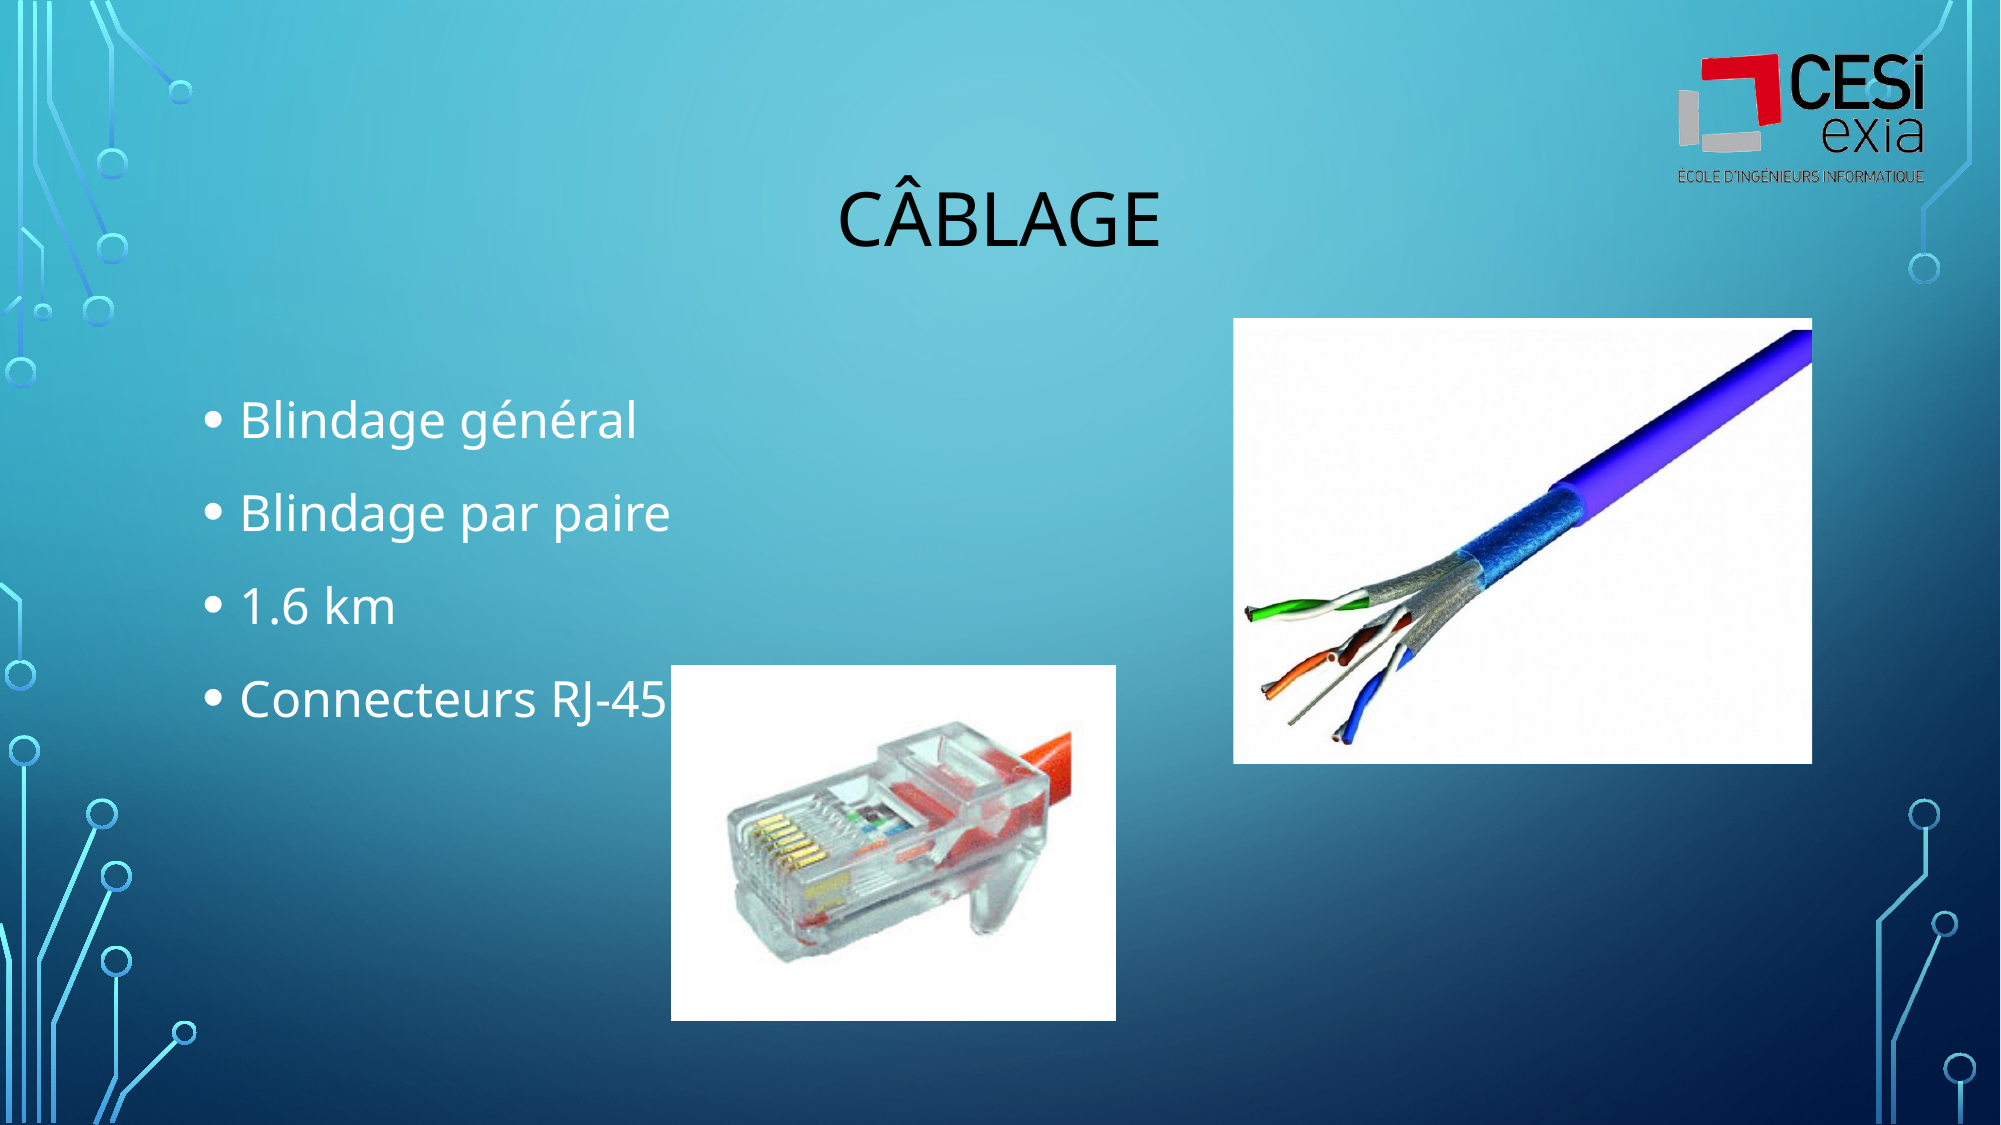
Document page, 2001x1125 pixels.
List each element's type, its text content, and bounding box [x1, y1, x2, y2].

list Blindage général Blindage par paire 1.6 km Connecteurs RJ-45 [187, 369, 1813, 950]
title Câblage [187, 101, 1813, 344]
picture [671, 665, 1116, 1021]
picture [1601, 0, 2000, 261]
picture [1233, 318, 1813, 765]
